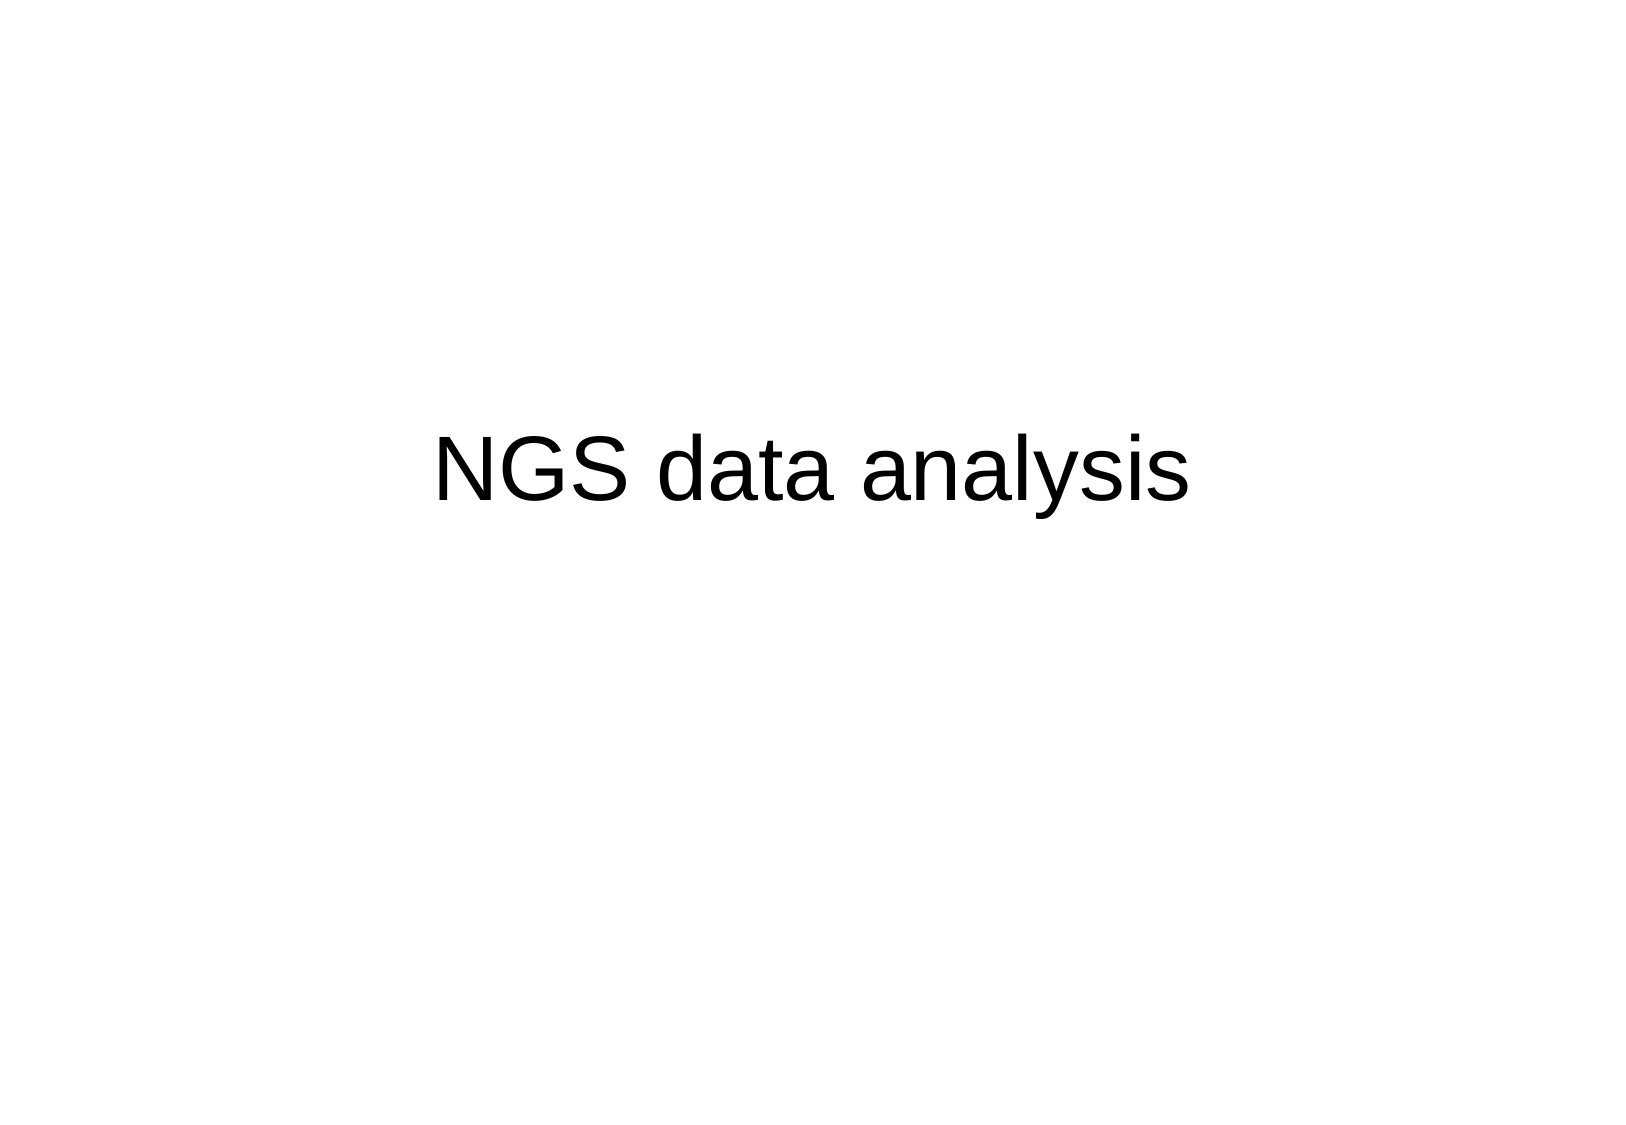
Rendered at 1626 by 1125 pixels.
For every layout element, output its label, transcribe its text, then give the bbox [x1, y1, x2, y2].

title NGS data analysis [121, 349, 1504, 591]
